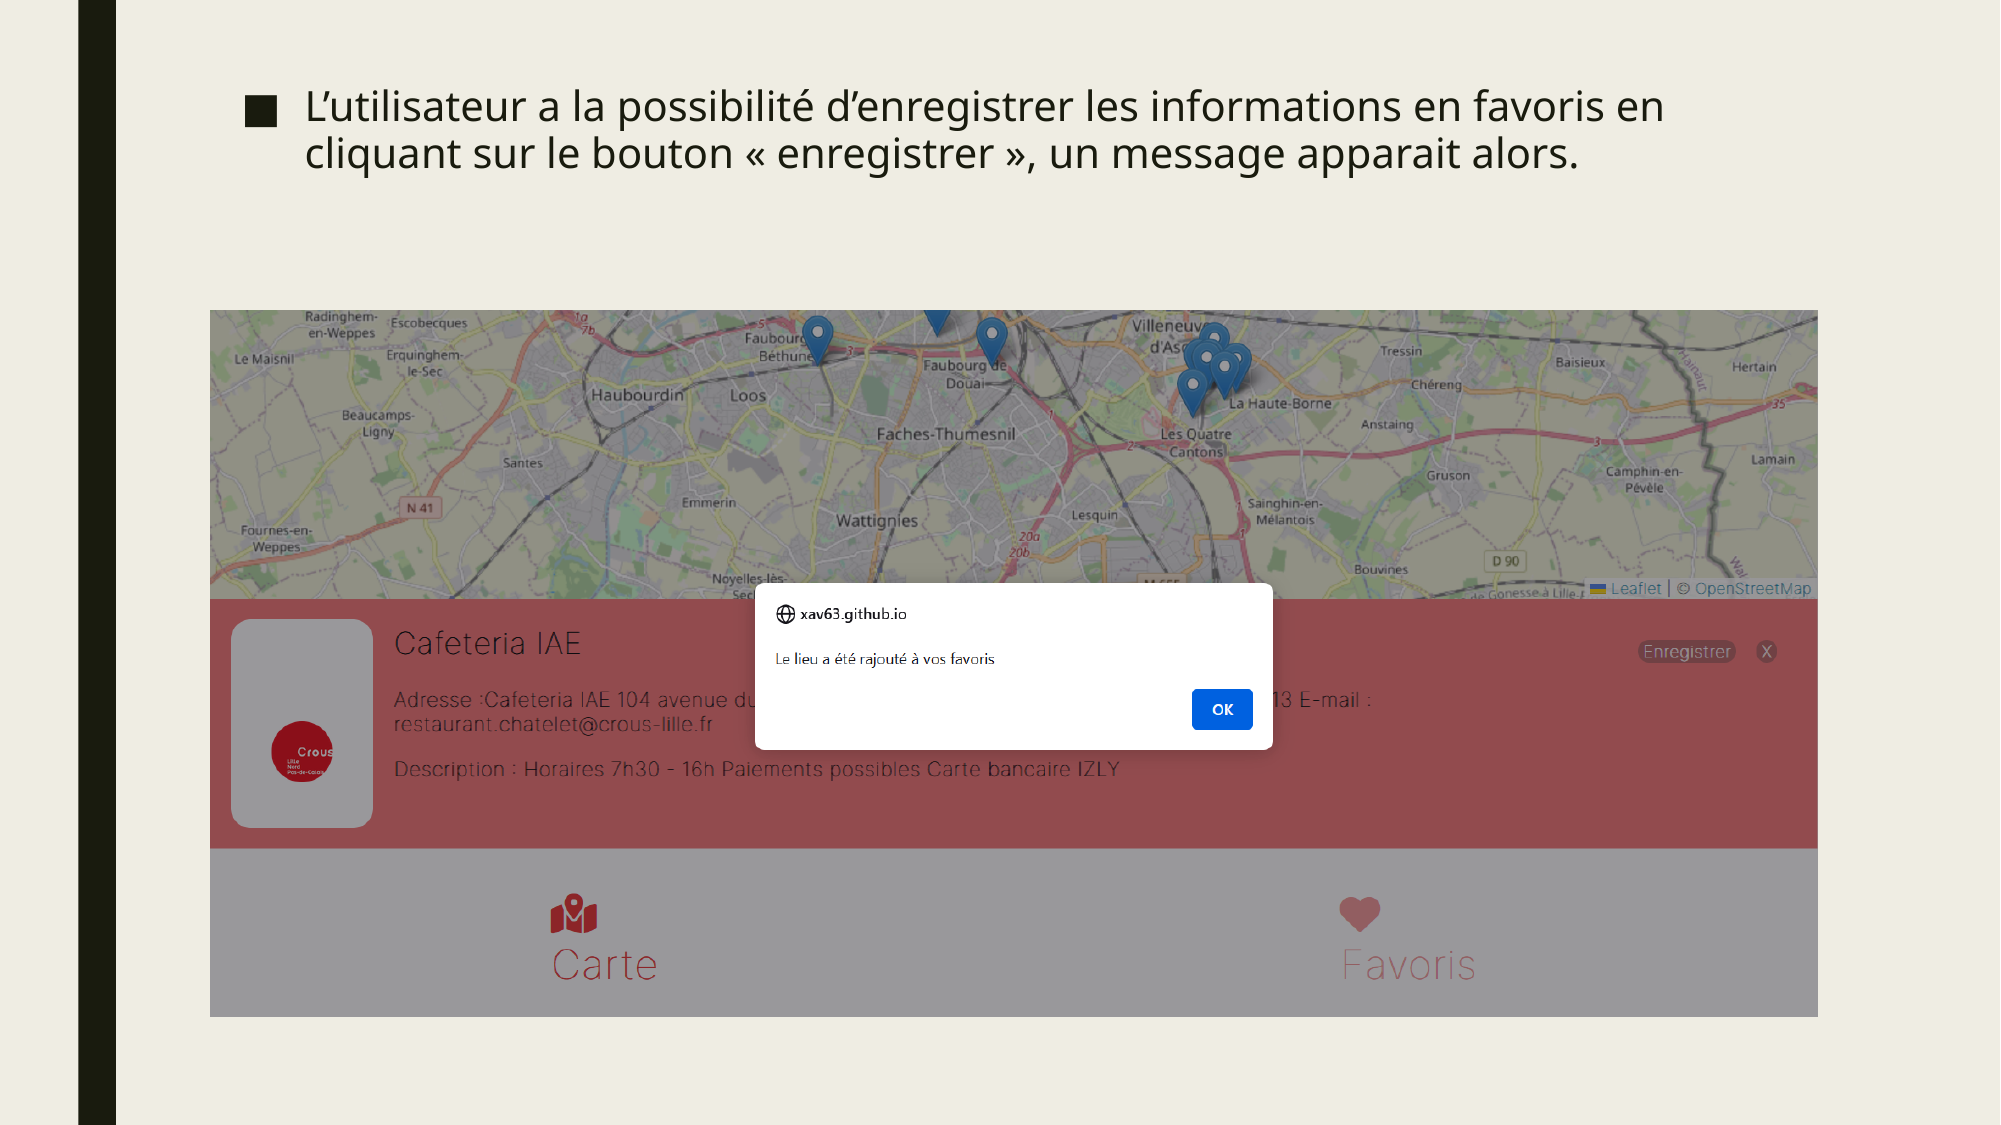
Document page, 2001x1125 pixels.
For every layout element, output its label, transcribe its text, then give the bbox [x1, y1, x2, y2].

list L’utilisateur a la possibilité d’enregistrer les informations en favoris en cliquant sur le bouton « enregistrer », un message apparait alors. [226, 76, 1802, 310]
picture [210, 310, 1818, 1017]
